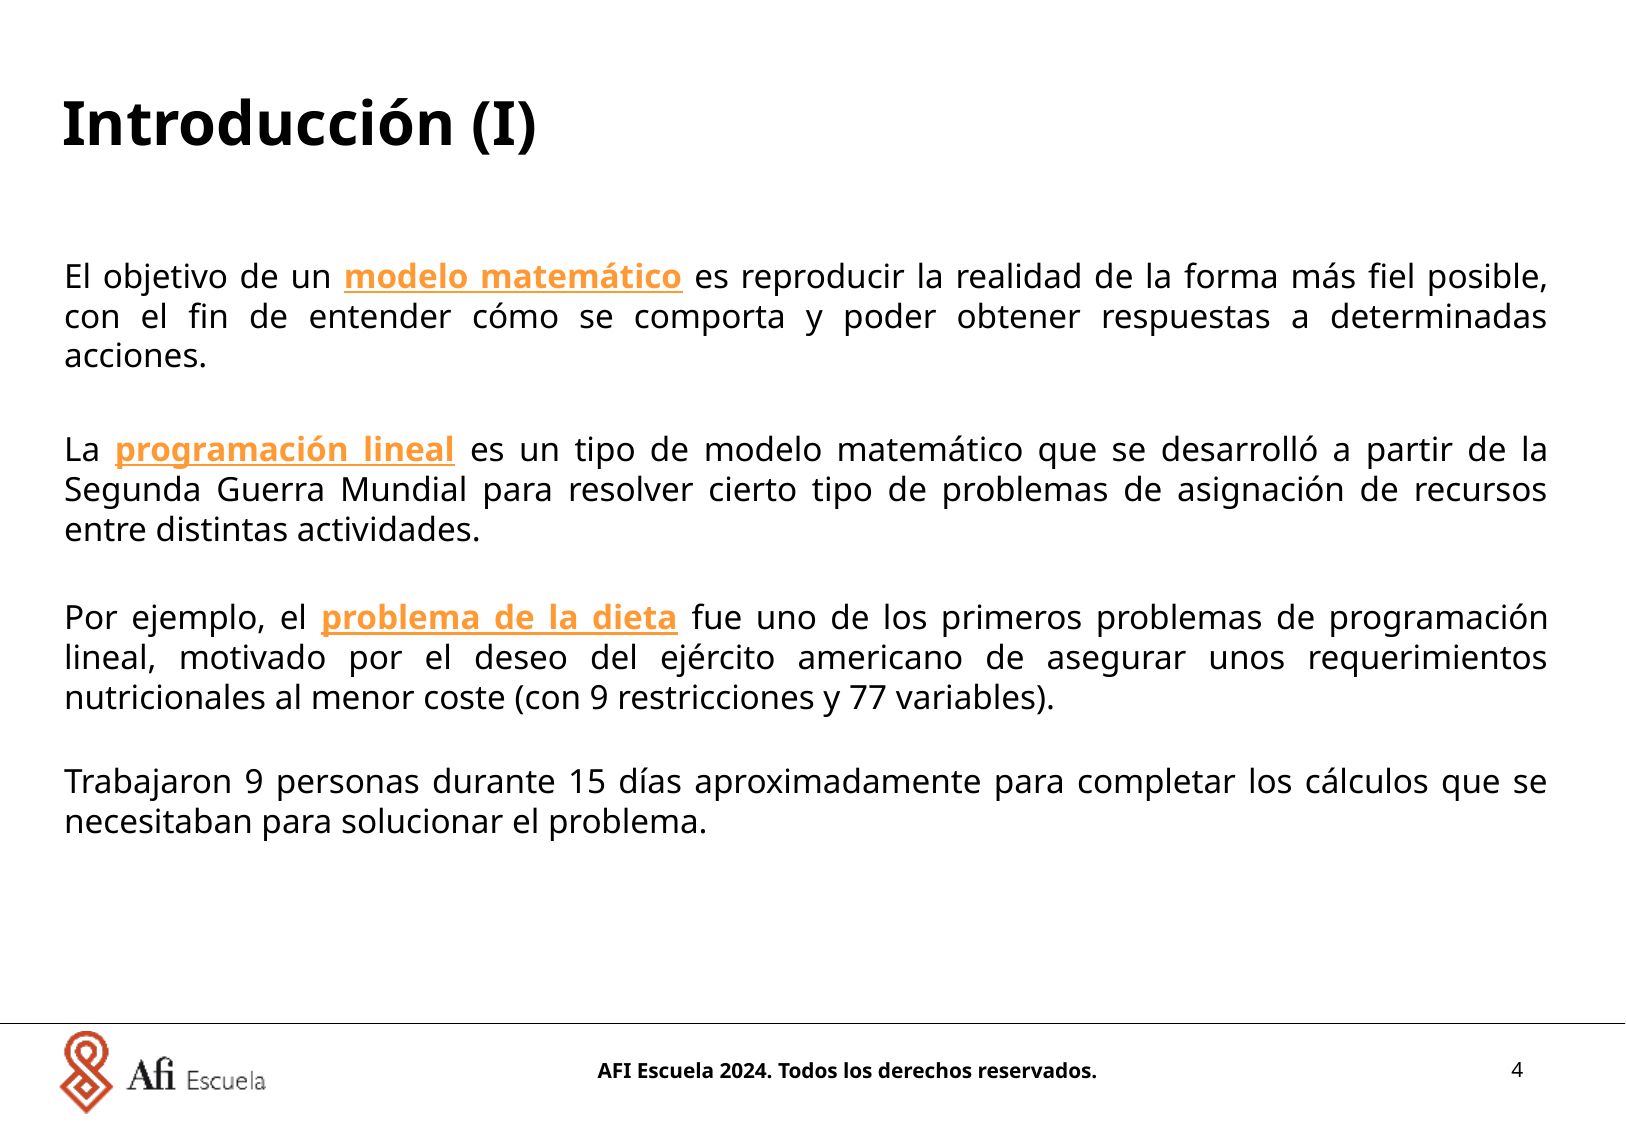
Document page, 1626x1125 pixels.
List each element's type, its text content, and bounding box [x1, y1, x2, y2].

slide_number 4 [1367, 1049, 1539, 1092]
footer AFI Escuela 2024. Todos los derechos reservados. [507, 1043, 1188, 1098]
picture [59, 1031, 266, 1114]
list Introducción (I) [47, 76, 1415, 172]
list El objetivo de un modelo matemático es reproducir la realidad de la forma más fiel posible, con el fin de entender cómo se comporta y poder obtener respuestas a determinadas acciones. La programación lineal es un tipo de modelo matemático que se desarrolló a partir de la Segunda Guerra Mundial para resolver cierto tipo de problemas de asignación de recursos entre distintas actividades. Por ejemplo, el problema de la dieta fue uno de los primeros problemas de programación lineal, motivado por el deseo del ejército americano de asegurar unos requerimientos nutricionales al menor coste (con 9 restricciones y 77 variables). Trabajaron 9 personas durante 15 días aproximadamente para completar los cálculos que se necesitaban para solucionar el problema. [47, 247, 1566, 975]
